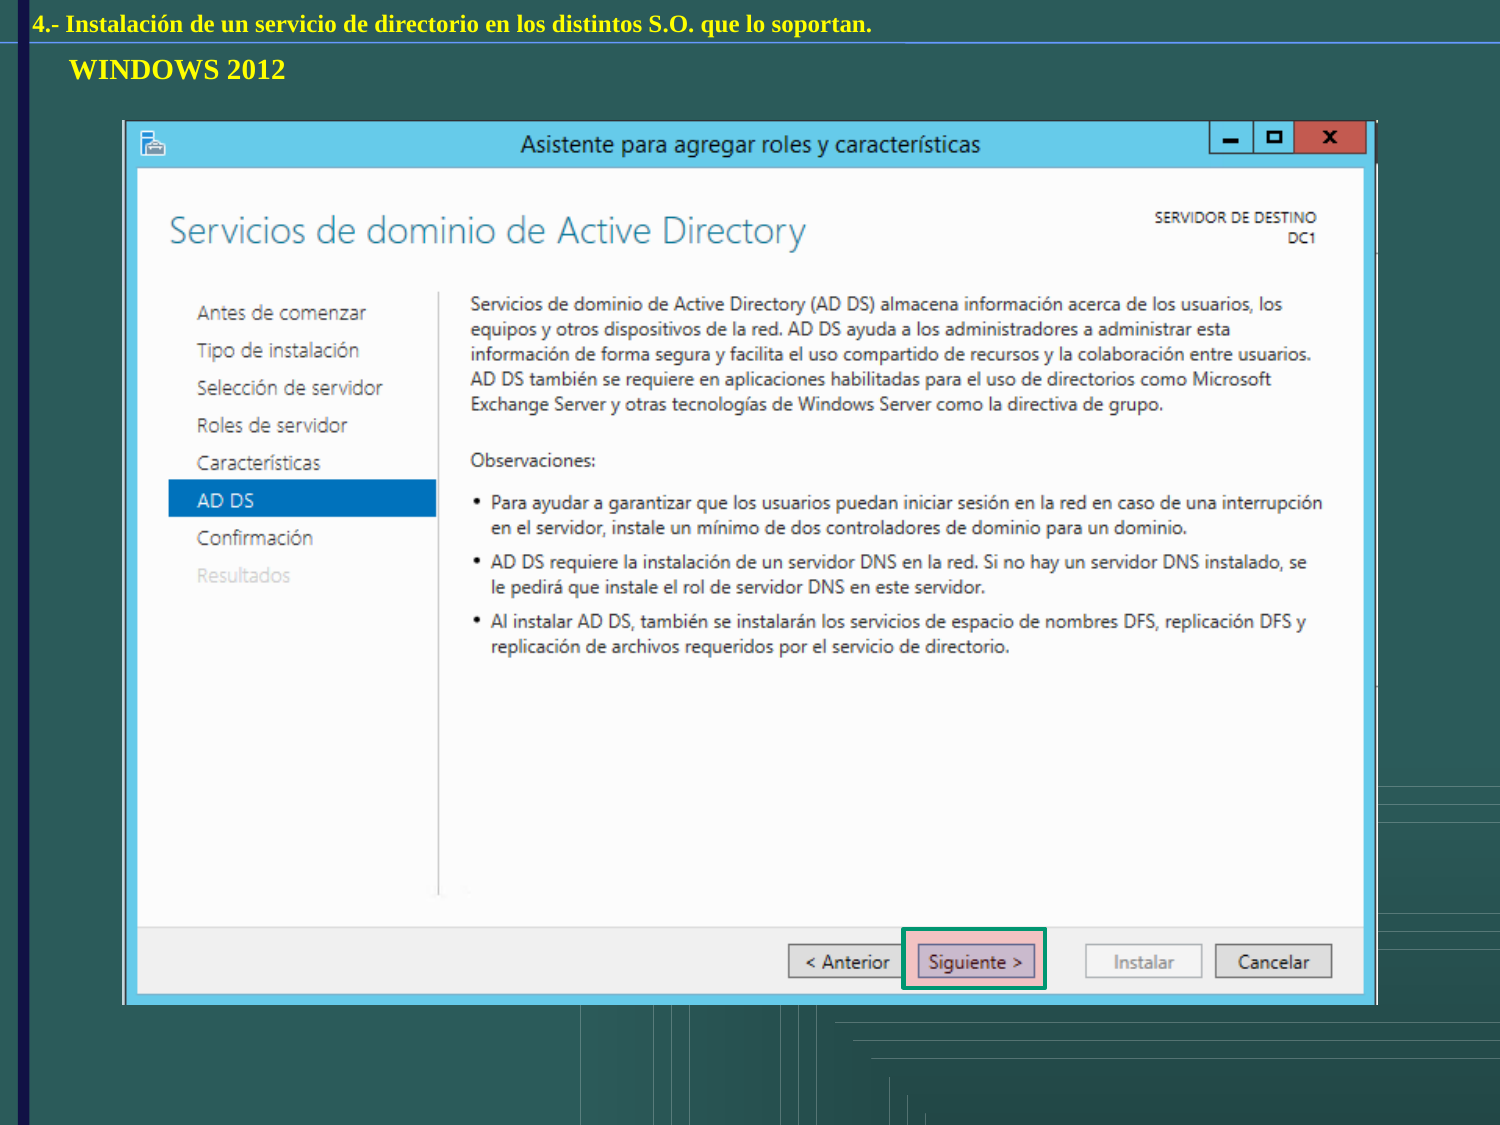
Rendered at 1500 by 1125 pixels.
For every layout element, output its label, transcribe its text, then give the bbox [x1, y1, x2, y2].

text_box WINDOWS 2012 [53, 42, 301, 93]
text_box 4.- Instalación de un servicio de directorio en los distintos S.O. que lo soportan. [17, 0, 1329, 45]
picture [122, 120, 1378, 1005]
